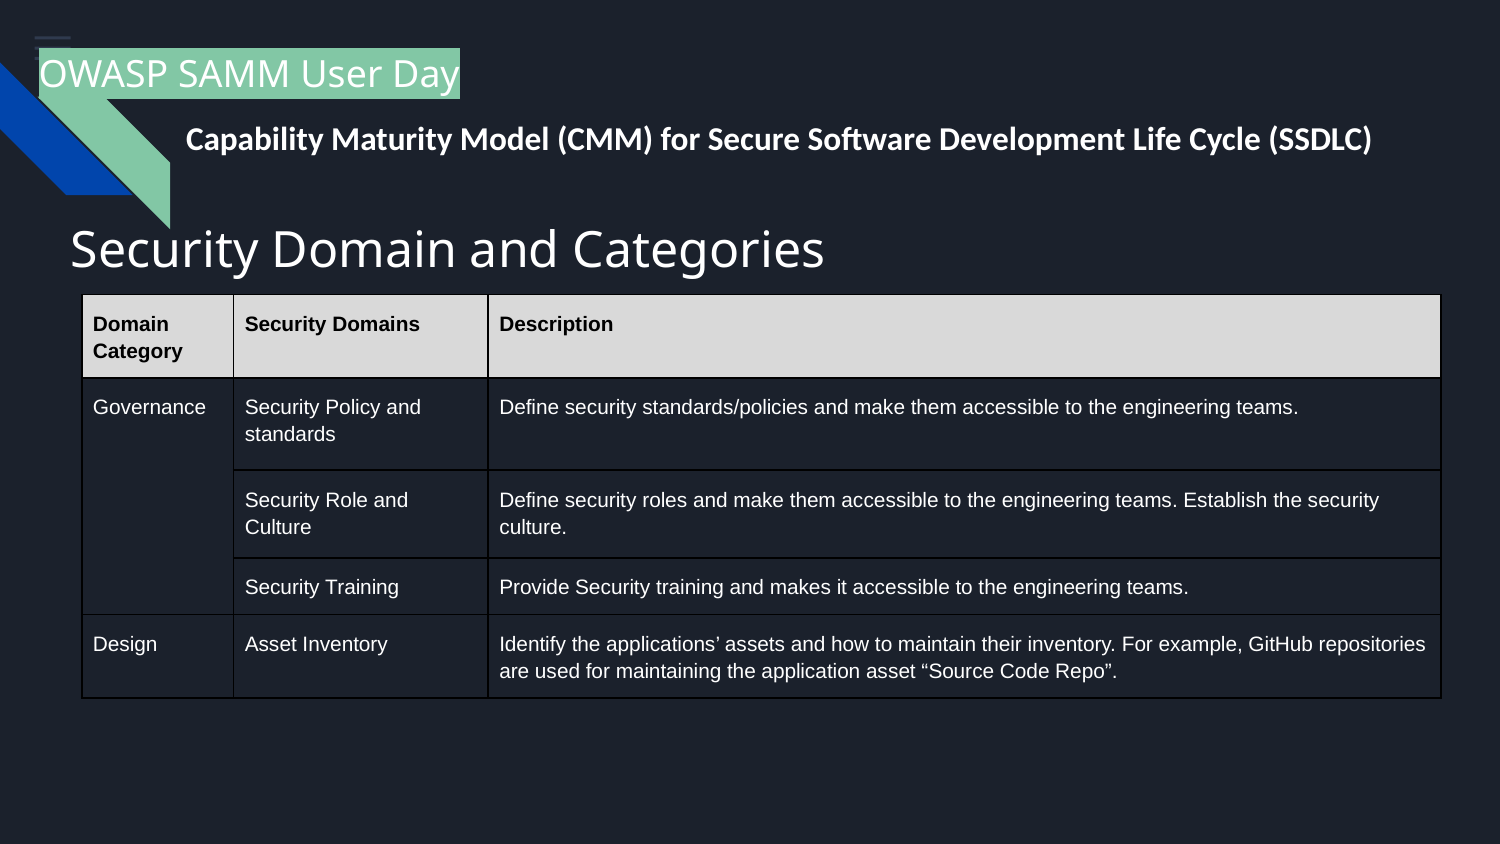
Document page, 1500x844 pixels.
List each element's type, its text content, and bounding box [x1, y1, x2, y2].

table_header Description [489, 295, 1440, 377]
table_cell Provide Security training and makes it accessible to the engineering teams. [489, 559, 1440, 614]
table_cell Security Training [234, 559, 487, 614]
table_cell Asset Inventory [234, 615, 487, 697]
table_header Security Domains [234, 295, 487, 377]
table_cell Design [83, 615, 233, 697]
table_cell Define security roles and make them accessible to the engineering teams. Establish the security culture. [489, 471, 1440, 557]
table_cell Security Role and Culture [234, 471, 487, 557]
title Capability Maturity Model (CMM) for Secure Software Development Life Cycle (SSDLC) [170, 102, 1478, 183]
title OWASP SAMM User Day [23, 35, 528, 115]
title Security Domain and Categories [55, 202, 1389, 283]
table_cell Security Policy and standards [234, 379, 487, 469]
table_cell Identify the applications’ assets and how to maintain their inventory. For example, GitHub repositories are used for maintaining the application asset “Source Code Repo”. [489, 615, 1440, 697]
table_cell Define security standards/policies and make them accessible to the engineering teams. [489, 379, 1440, 469]
table_header Domain Category [83, 295, 233, 377]
table_cell Governance [83, 379, 233, 614]
